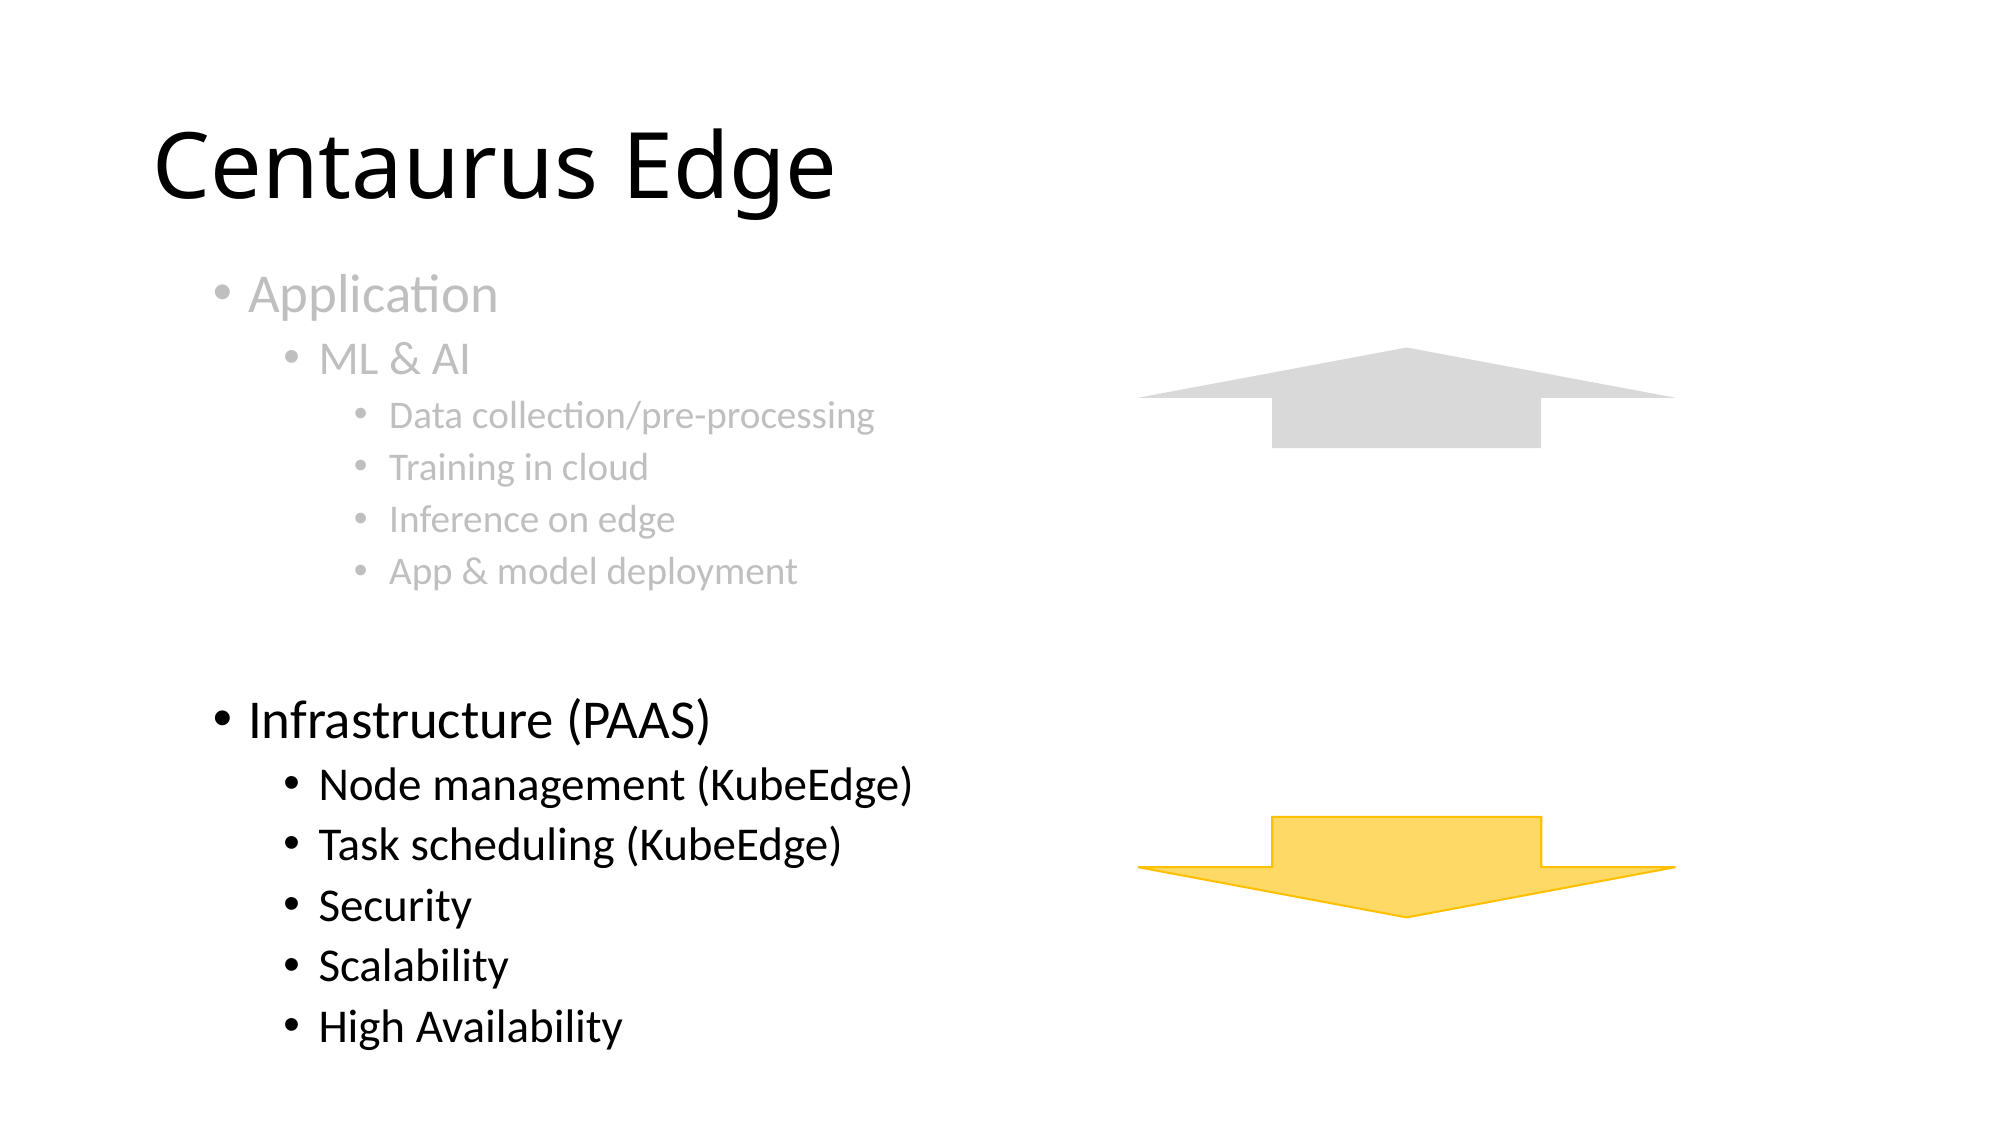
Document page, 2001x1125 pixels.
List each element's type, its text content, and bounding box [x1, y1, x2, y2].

text_box [1137, 815, 1676, 919]
text_box [1137, 346, 1676, 450]
list Application ML & AI Data collection/pre-processing Training in cloud Inference on edge App & model deployment Infrastructure (PAAS) Node management (KubeEdge) Task scheduling (KubeEdge) Security Scalability High Availability [197, 257, 1923, 1066]
title Centaurus Edge [137, 59, 1863, 278]
